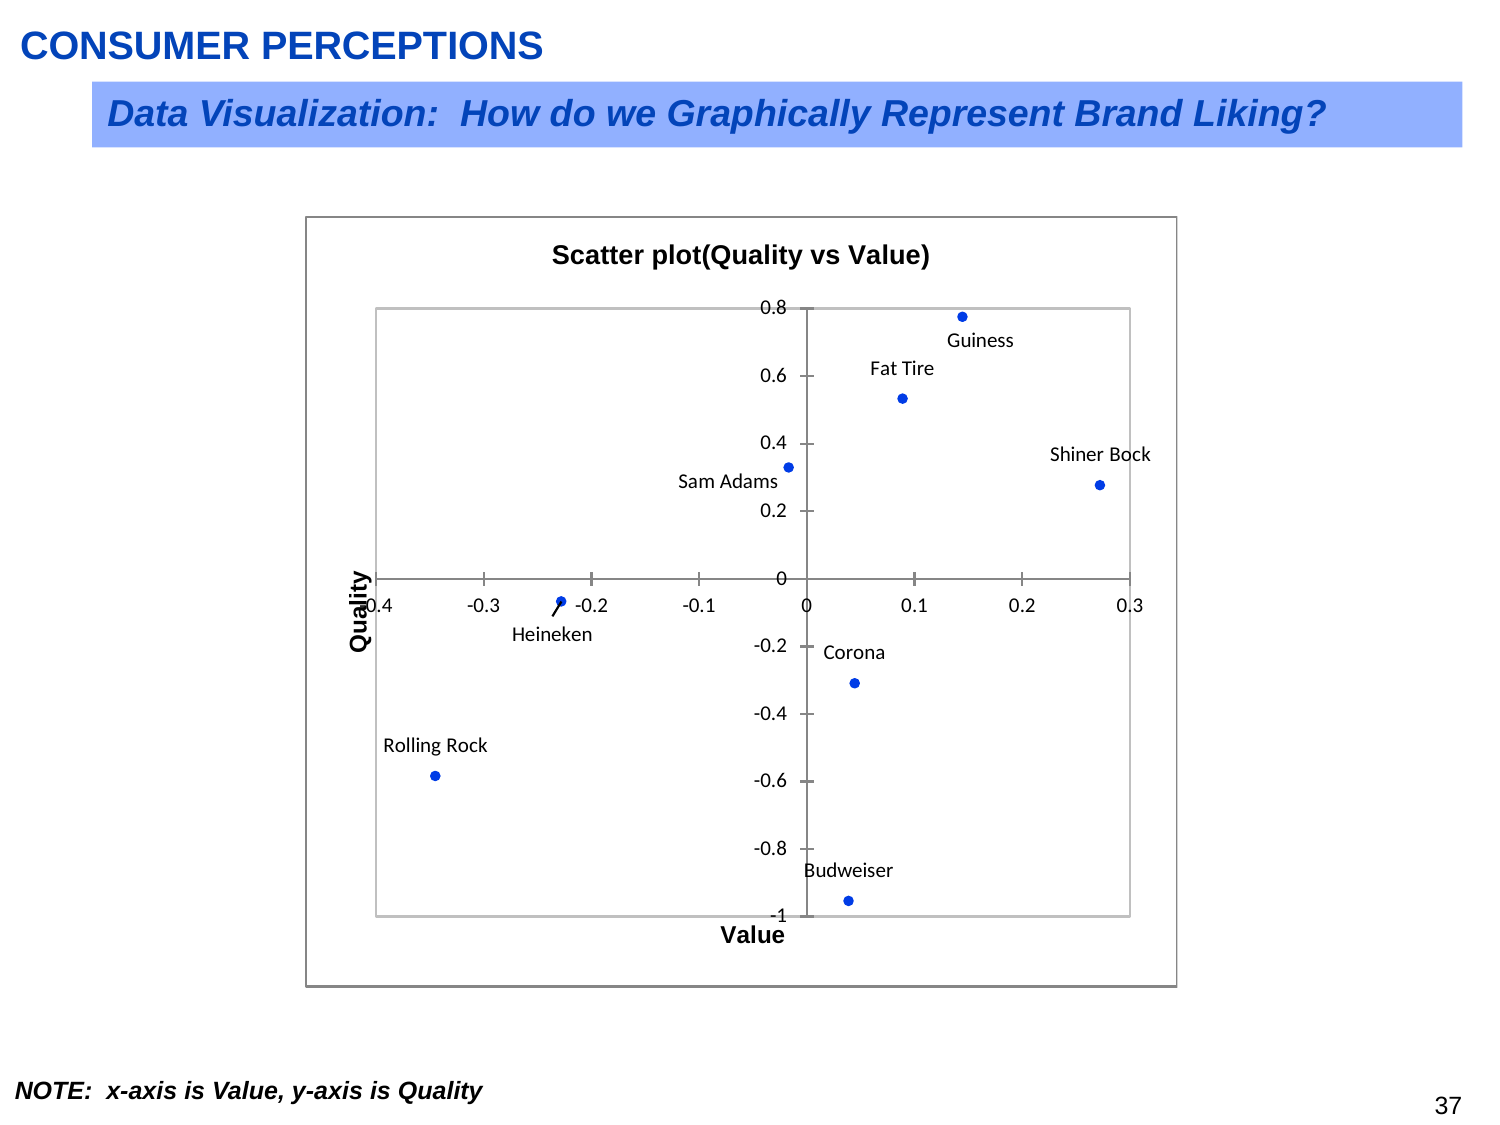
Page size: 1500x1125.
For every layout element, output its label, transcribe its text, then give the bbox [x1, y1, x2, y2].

title CONSUMER PERCEPTIONS [19, 19, 1463, 68]
text_box NOTE: x-axis is Value, y-axis is Quality [0, 1067, 870, 1112]
slide_number 36 [1149, 1089, 1463, 1121]
text_box Data Visualization: How do we Graphically Represent Brand Liking? [92, 81, 1463, 148]
picture [304, 215, 1178, 988]
